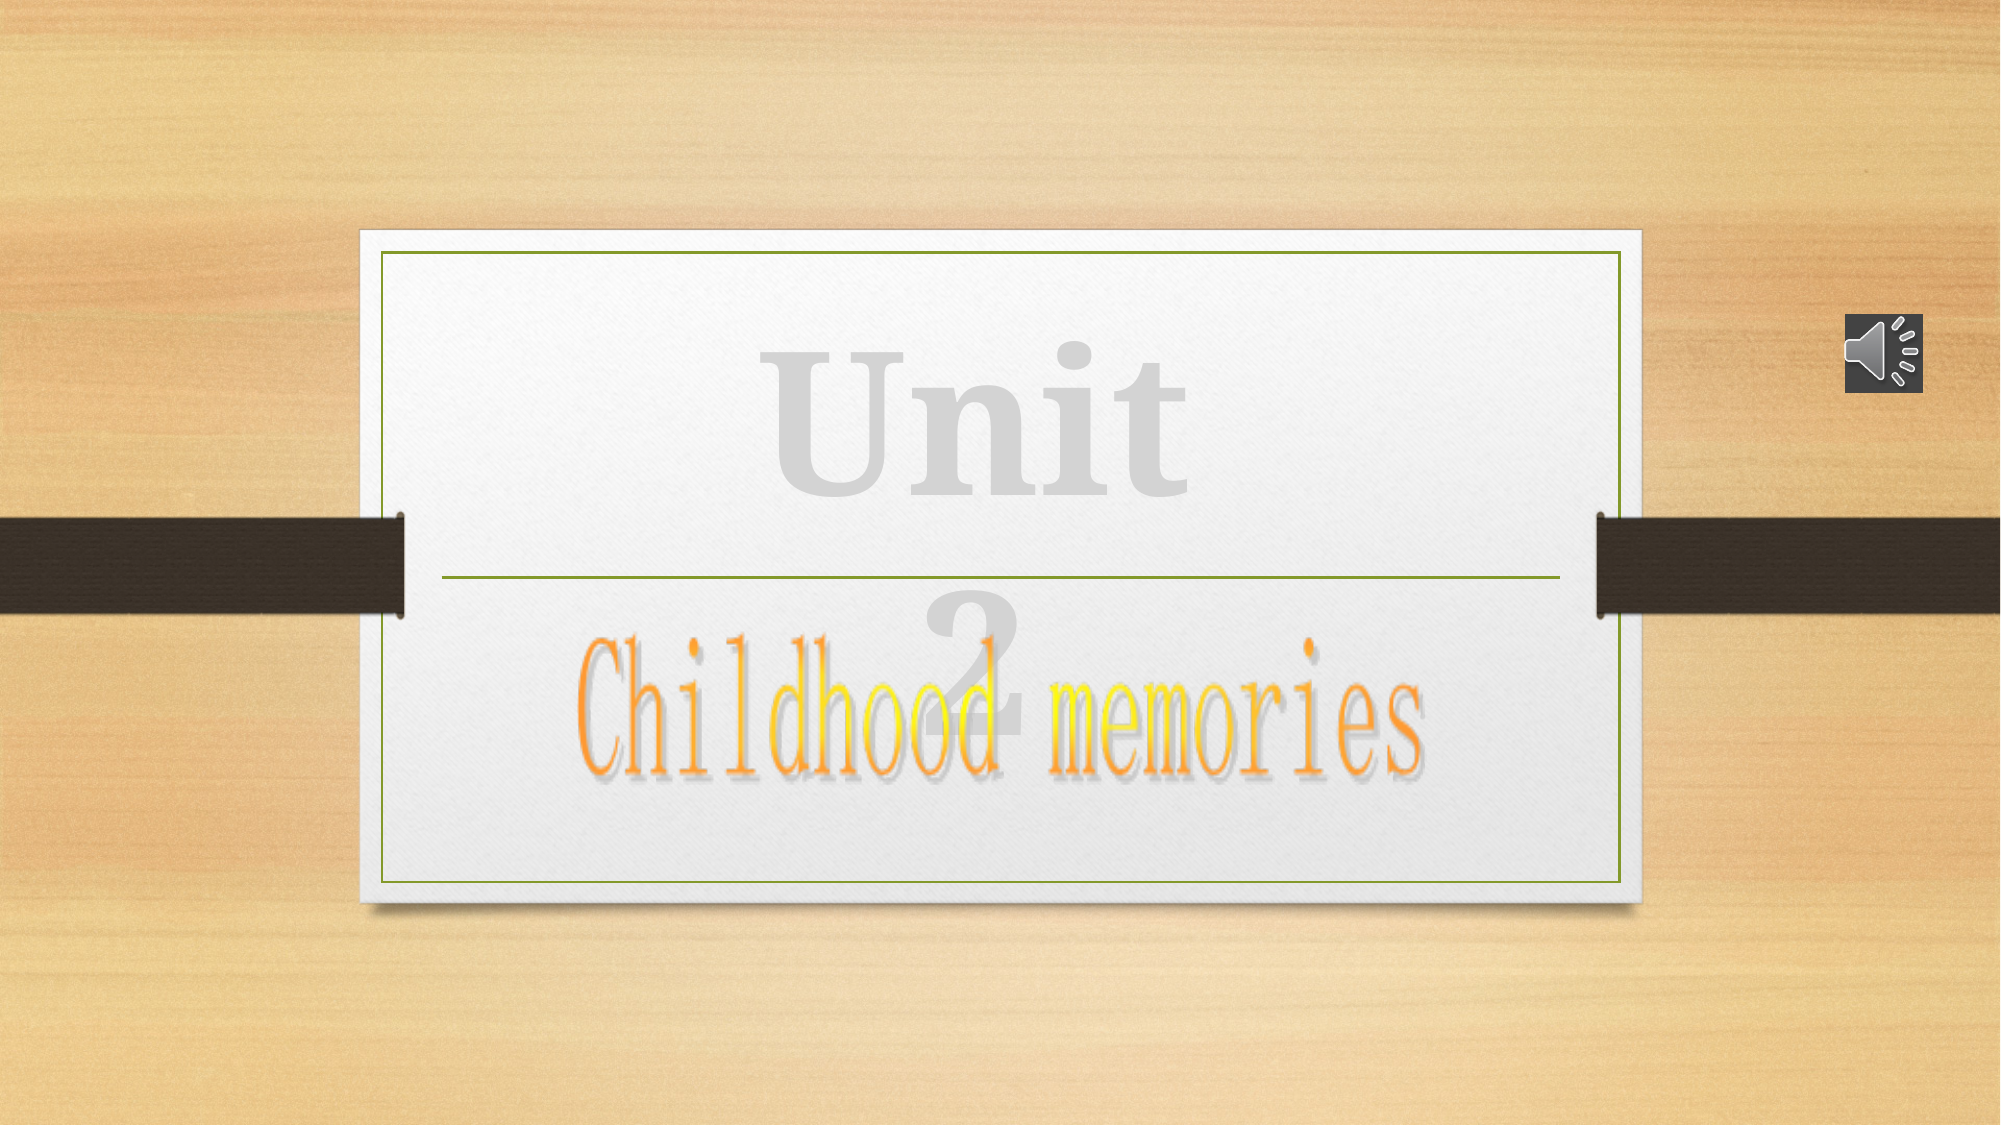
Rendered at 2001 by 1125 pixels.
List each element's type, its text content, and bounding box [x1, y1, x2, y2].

picture [0, 0, 2001, 1125]
text_box Unit 2 [678, 287, 1272, 630]
